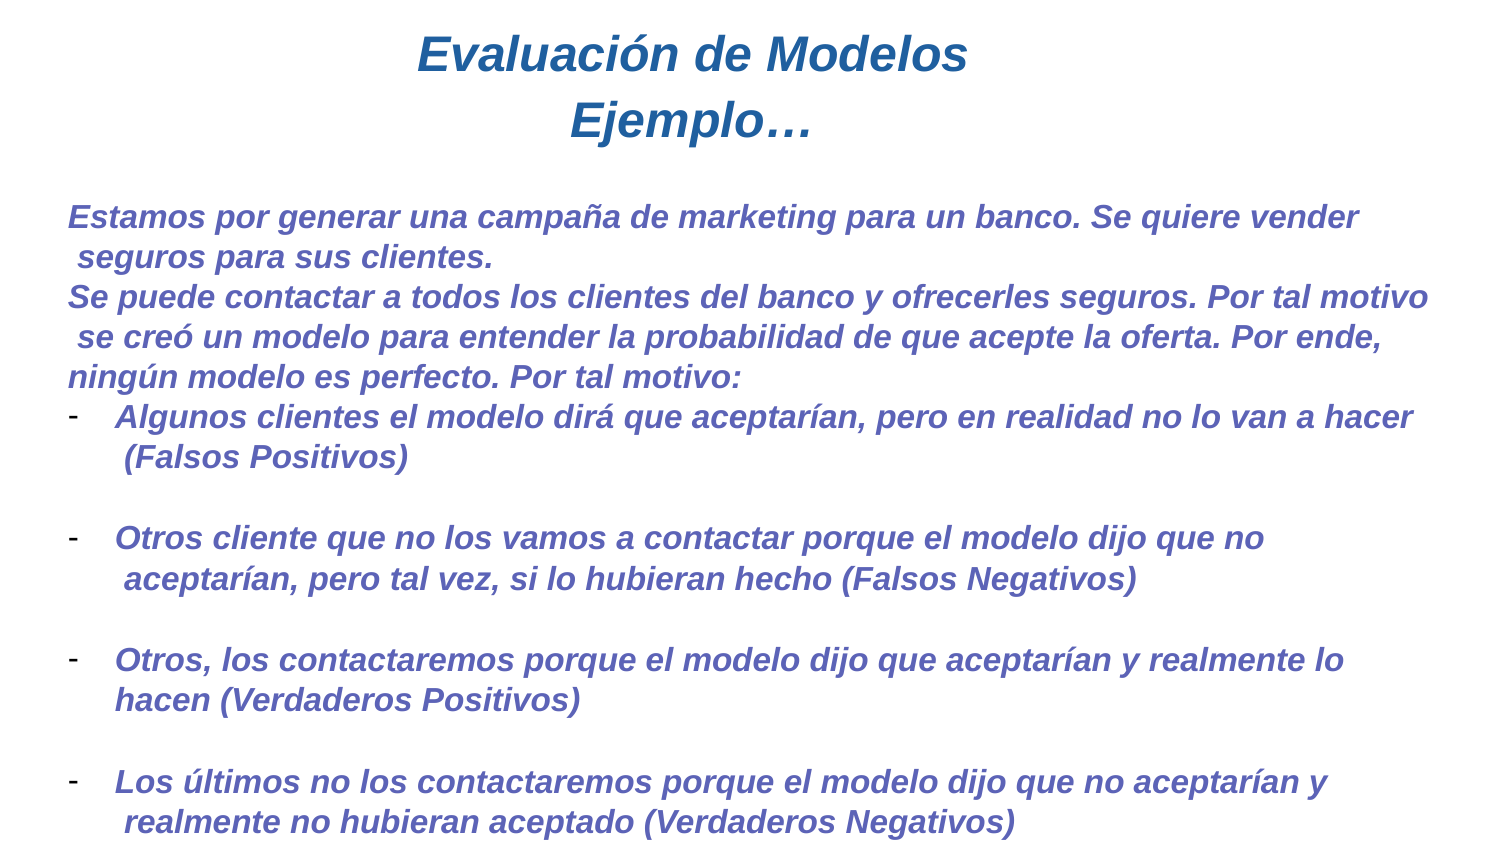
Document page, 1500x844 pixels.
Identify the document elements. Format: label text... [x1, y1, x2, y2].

title Evaluación de Modelos Ejemplo… [415, 13, 1085, 157]
text_box Estamos por generar una campaña de marketing para un banco. Se quiere vender seguros para sus clientes. Se puede contactar a todos los clientes del banco y ofrecerles seguros. Por tal motivo se creó un modelo para entender la probabilidad de que acepte la oferta. Por ende, ningún modelo es perfecto. Por tal motivo: Algunos clientes el modelo dirá que aceptarían, pero en realidad no lo van a hacer (Falsos Positivos) Otros cliente que no los vamos a contactar porque el modelo dijo que no aceptarían, pero tal vez, si lo hubieran hecho (Falsos Negativos) Otros, los contactaremos porque el modelo dijo que aceptarían y realmente lo hacen (Verdaderos Positivos) Los últimos no los contactaremos porque el modelo dijo que no aceptarían y realmente no hubieran aceptado (Verdaderos Negativos) [65, 193, 1437, 840]
